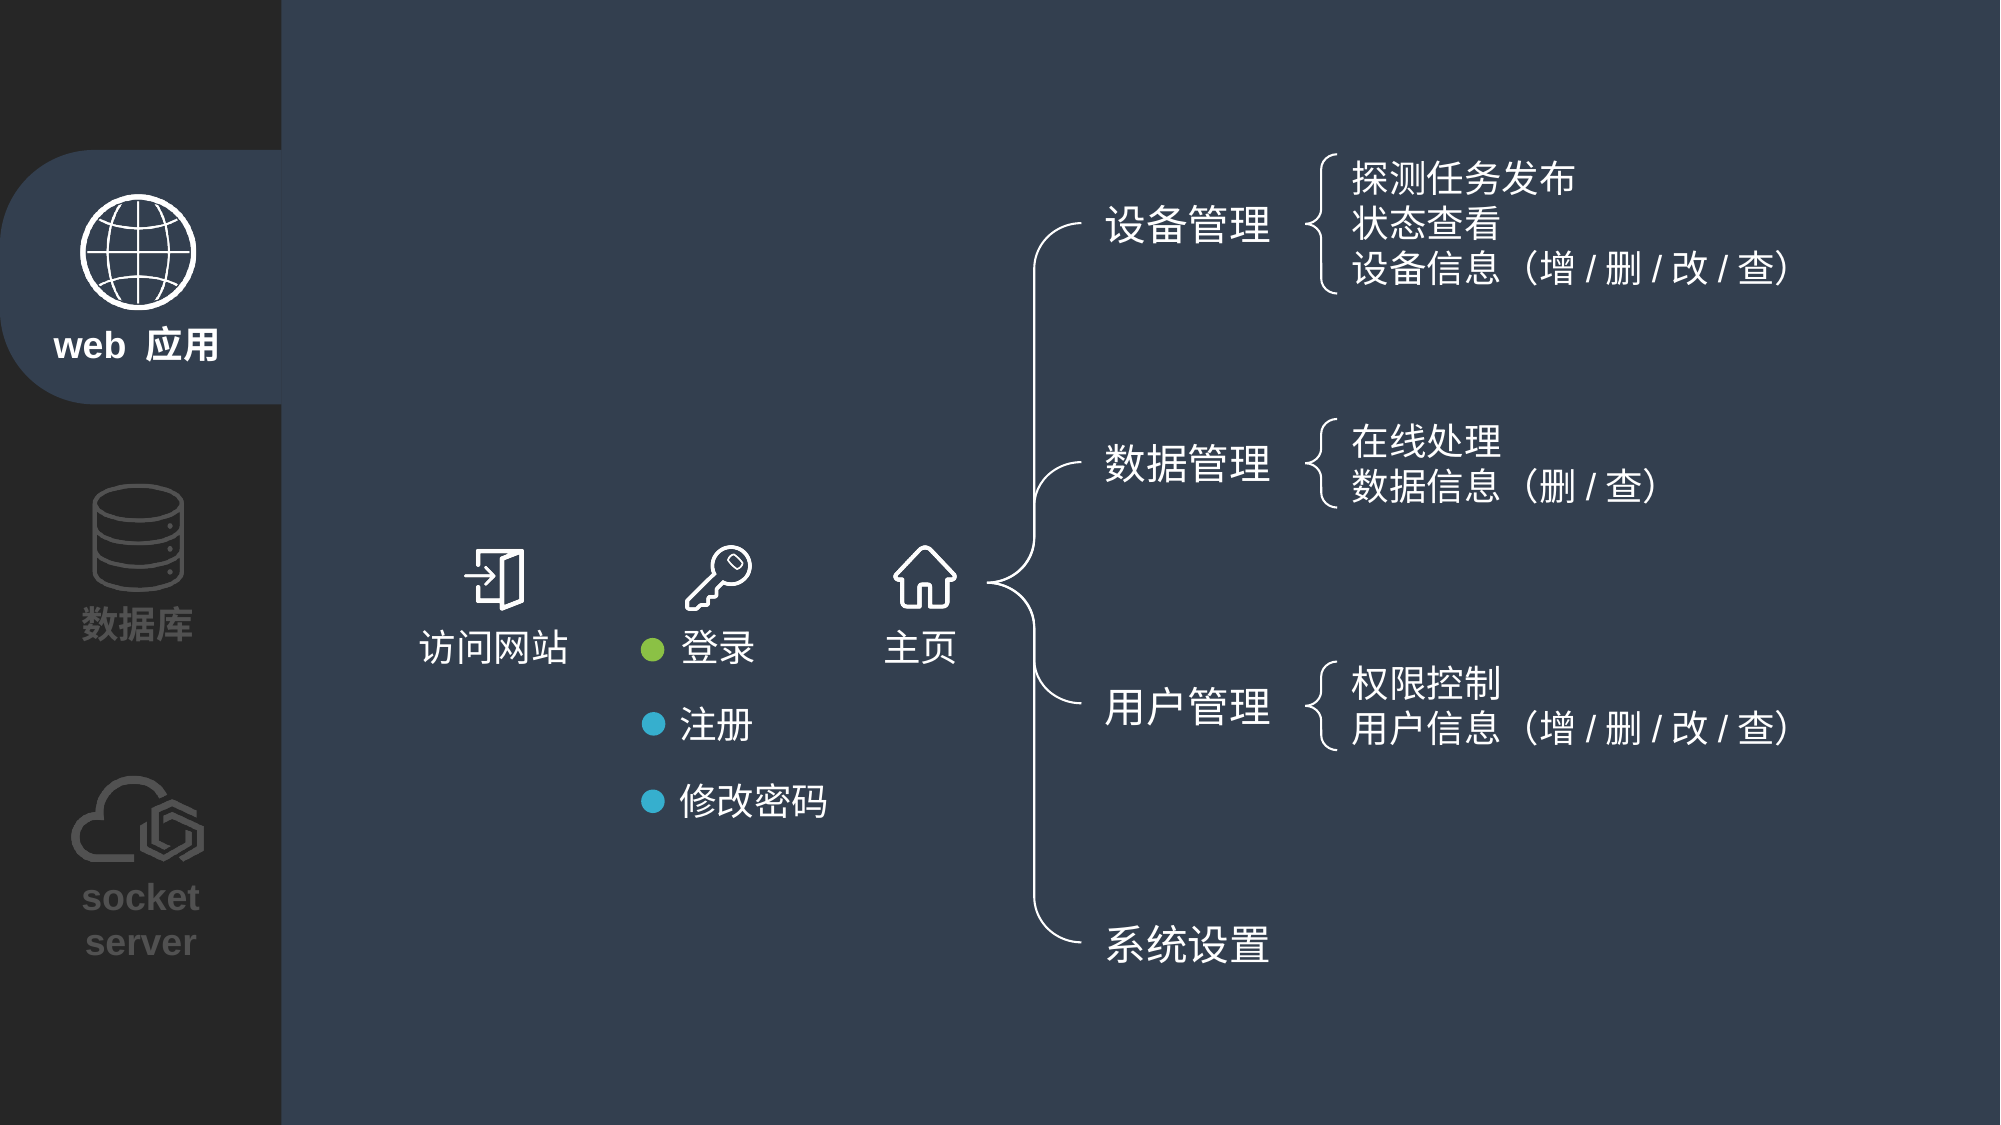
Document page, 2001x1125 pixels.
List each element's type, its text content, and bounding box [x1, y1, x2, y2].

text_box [641, 770, 849, 832]
text_box [0, 0, 282, 224]
text_box [0, 722, 259, 978]
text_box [650, 545, 787, 677]
text_box [1305, 418, 1338, 509]
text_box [641, 693, 801, 755]
text_box [0, 148, 283, 406]
text_box 权限控制 用户信息（增/删/改/查） [1337, 652, 1869, 758]
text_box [23, 761, 259, 927]
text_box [23, 190, 252, 375]
text_box 系统设置 [1089, 911, 1289, 977]
text_box [639, 637, 650, 663]
text_box 用户管理 [1089, 673, 1289, 738]
text_box [0, 425, 259, 682]
text_box 设备管理 [1089, 191, 1289, 256]
text_box [1033, 664, 1082, 943]
text_box [1033, 222, 1082, 501]
text_box 在线处理 数据信息（删/查） [1337, 410, 1869, 515]
text_box [0, 330, 282, 1125]
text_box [381, 546, 606, 677]
text_box [1305, 153, 1338, 295]
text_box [852, 537, 989, 677]
text_box 探测任务发布 状态查看 设备信息（增/删/改/查） [1337, 148, 1869, 298]
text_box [37, 481, 238, 654]
text_box [1305, 661, 1338, 751]
text_box [989, 461, 1082, 704]
text_box 数据管理 [1089, 430, 1289, 496]
